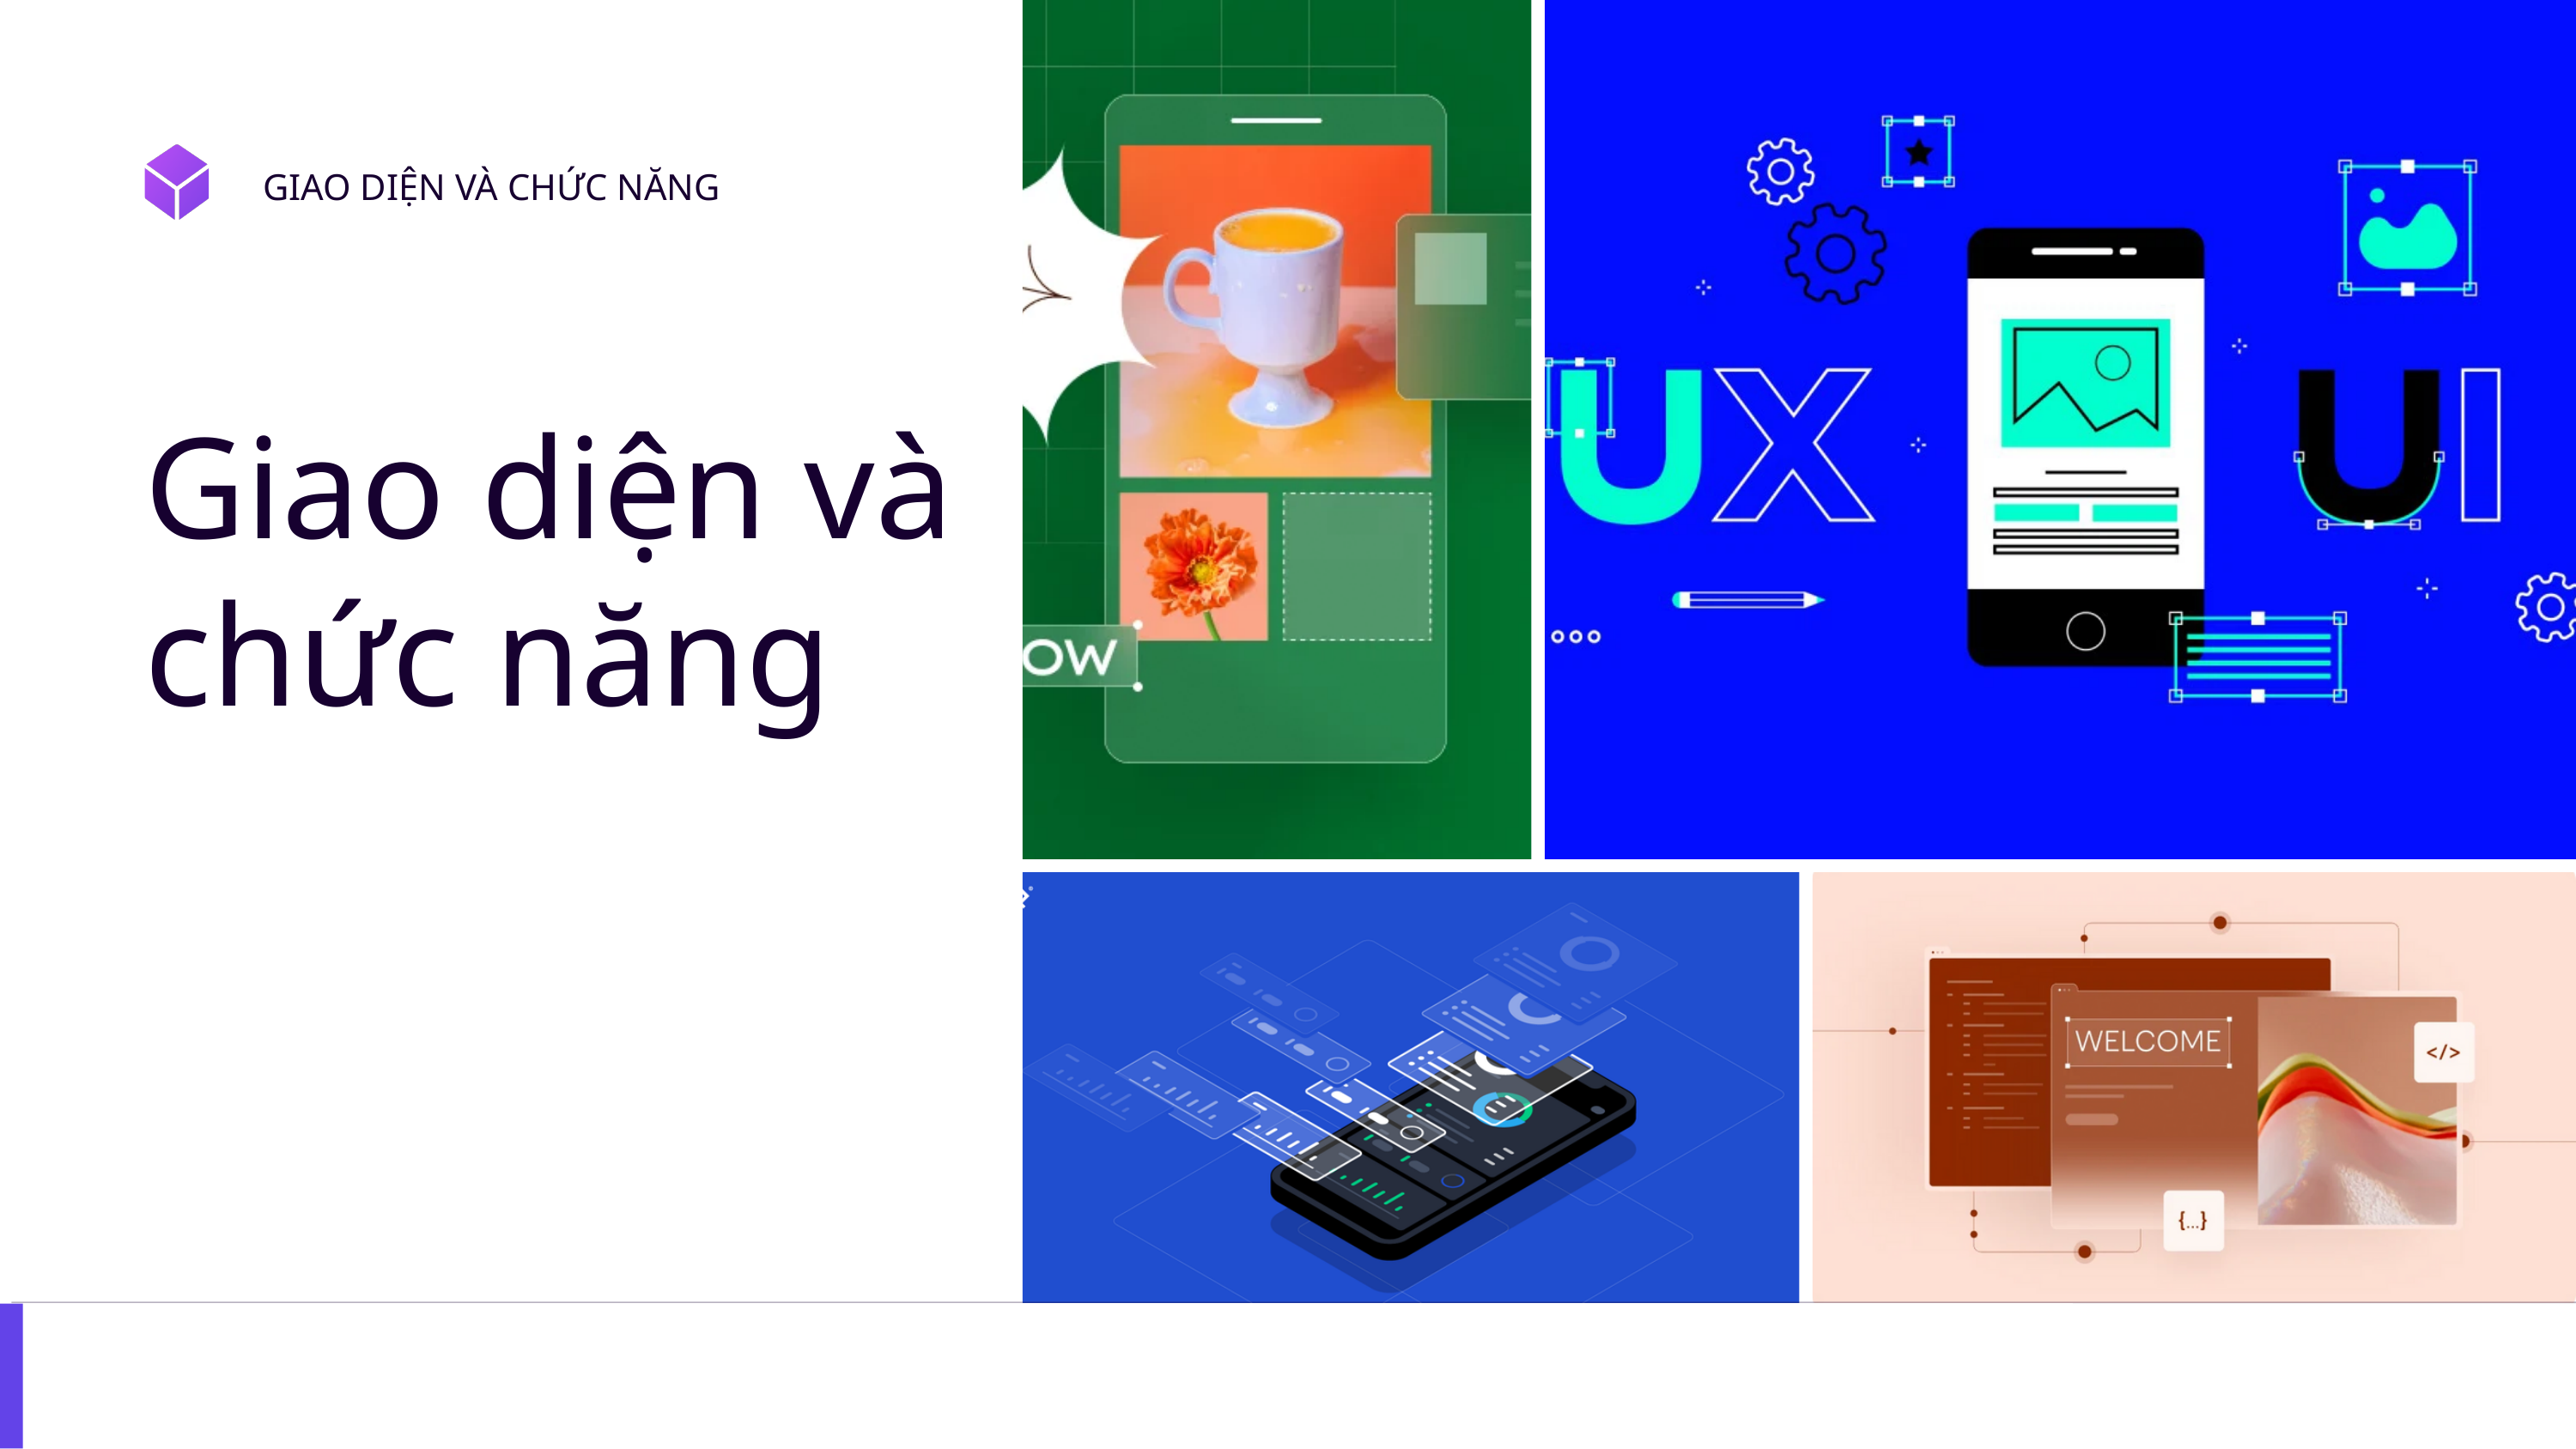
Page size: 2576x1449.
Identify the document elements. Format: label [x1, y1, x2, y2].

text_box [0, 1303, 23, 1449]
text_box [1022, 0, 2576, 1303]
text_box [144, 399, 970, 873]
text_box [144, 144, 897, 221]
